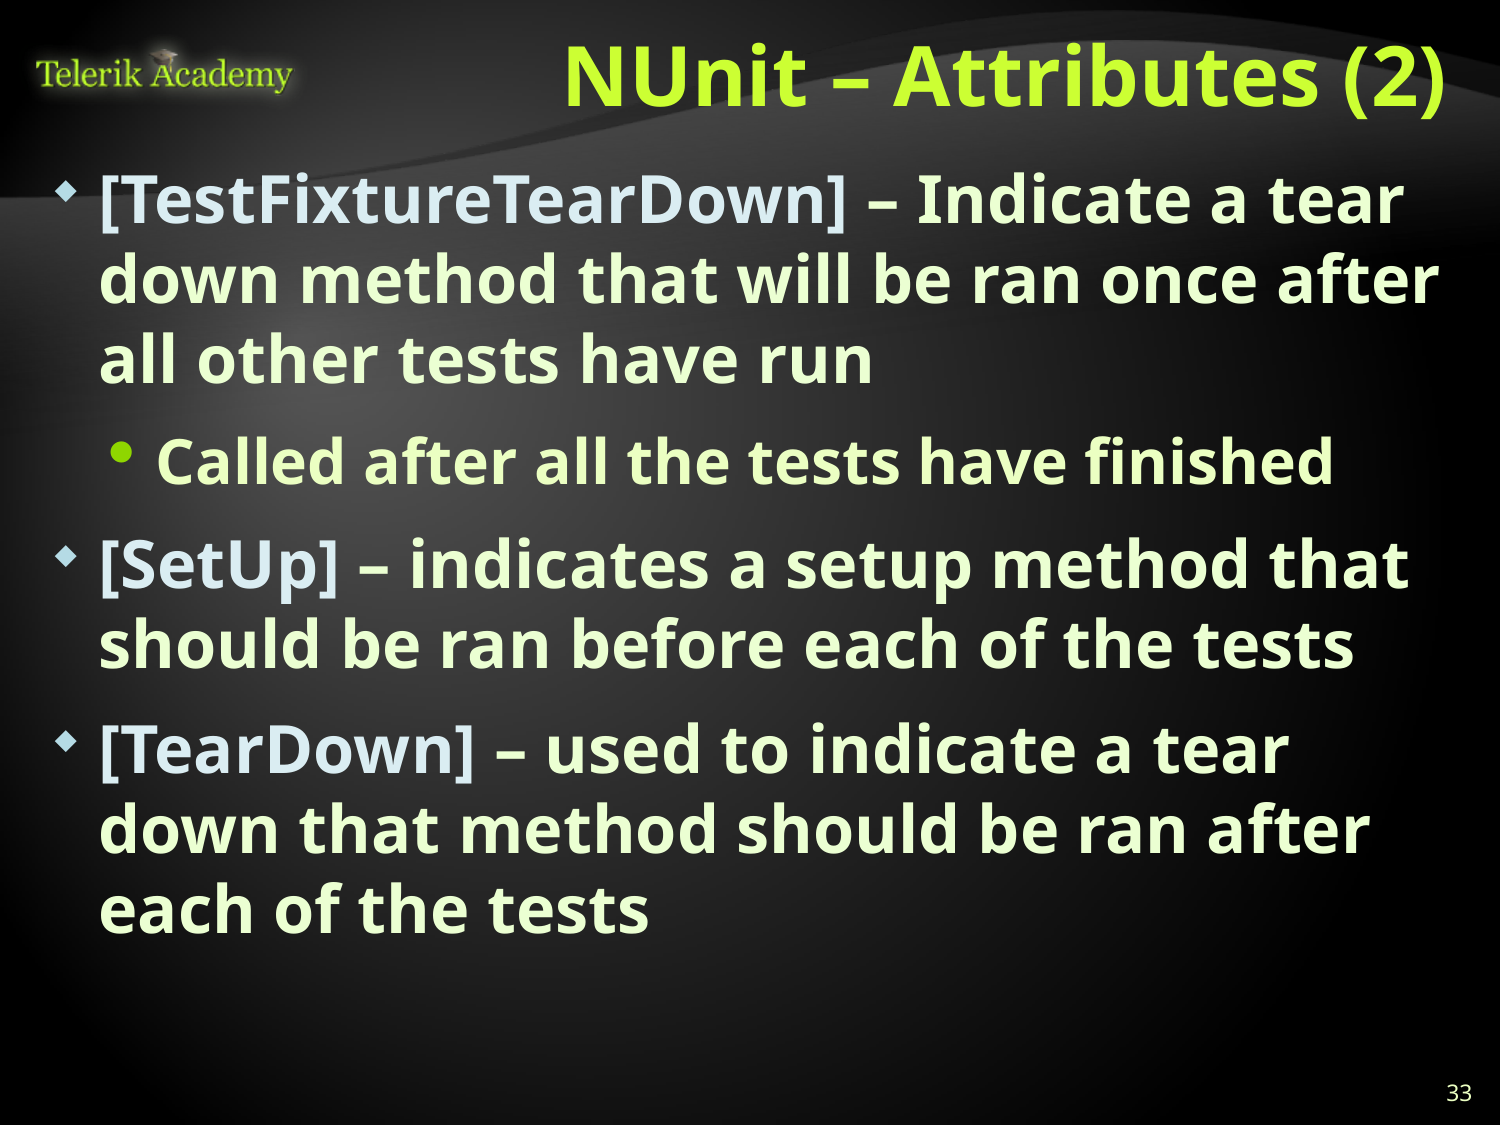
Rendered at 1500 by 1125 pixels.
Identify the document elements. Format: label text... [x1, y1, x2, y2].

list [TestFixtureTearDown] – Indicate a tear down method that will be ran once after all other tests have run Called after all the tests have finished [SetUp] – indicates a setup method that should be ran before each of the tests [TearDown] – used to indicate a tear down that method should be ran after each of the tests [37, 149, 1463, 1100]
picture [0, 0, 1500, 1125]
slide_number 33 [1412, 1074, 1488, 1113]
title NUnit – Attributes (2) [300, 12, 1463, 149]
